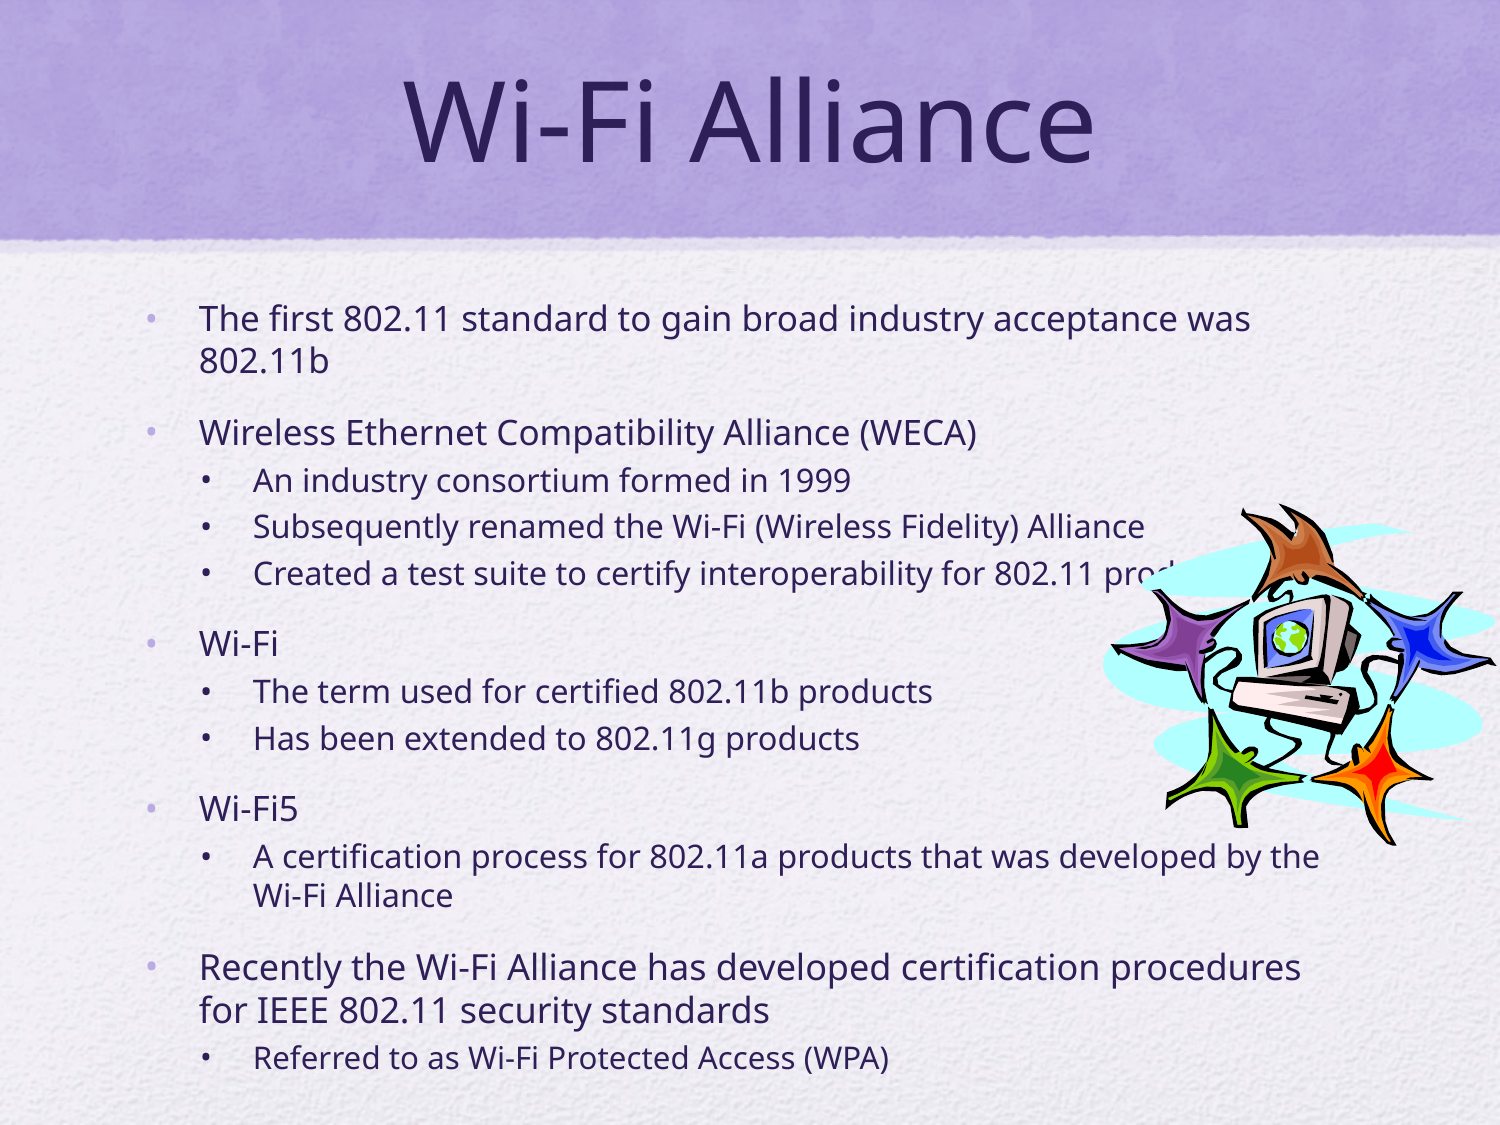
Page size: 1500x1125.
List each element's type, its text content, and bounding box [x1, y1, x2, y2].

title Wi-Fi Alliance [129, 6, 1373, 239]
list The first 802.11 standard to gain broad industry acceptance was 802.11b Wireless Ethernet Compatibility Alliance (WECA) An industry consortium formed in 1999 Subsequently renamed the Wi-Fi (Wireless Fidelity) Alliance Created a test suite to certify interoperability for 802.11 products Wi-Fi The term used for certified 802.11b products Has been extended to 802.11g products Wi-Fi5 A certification process for 802.11a products that was developed by the Wi-Fi Alliance Recently the Wi-Fi Alliance has developed certification procedures for IEEE 802.11 security standards Referred to as Wi-Fi Protected Access (WPA) [129, 288, 1373, 1088]
picture [0, 225, 1500, 1125]
